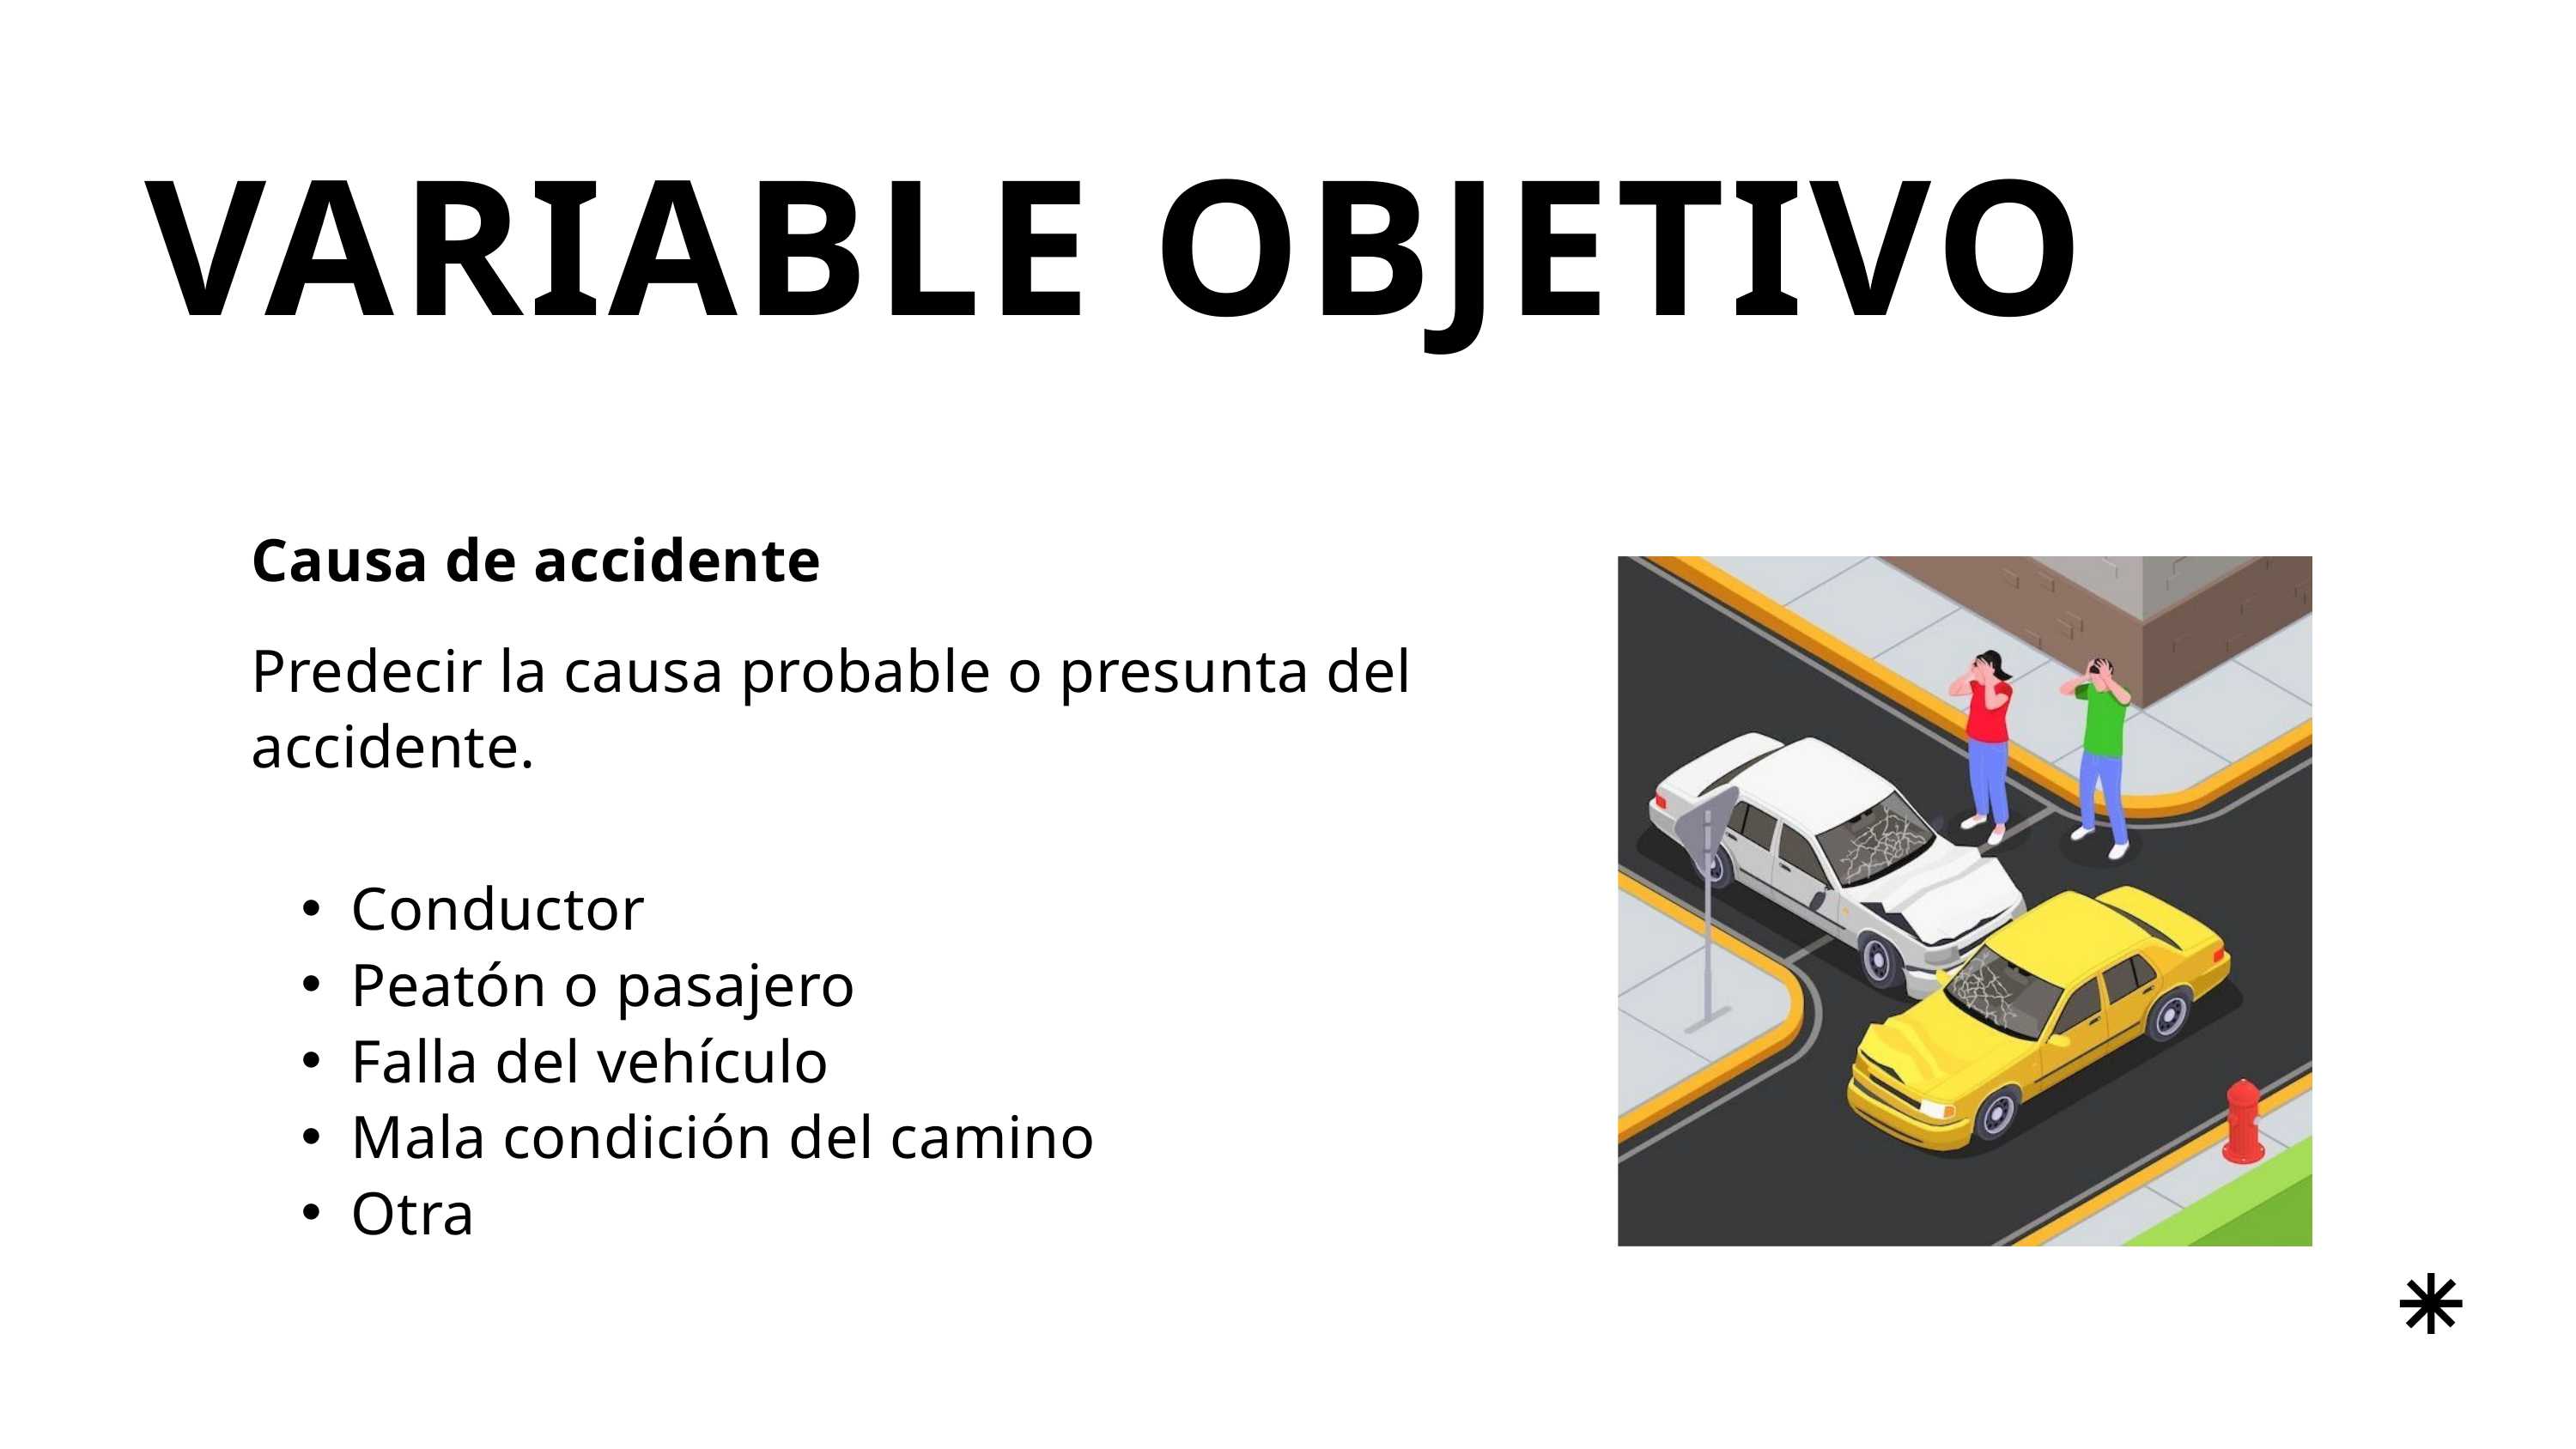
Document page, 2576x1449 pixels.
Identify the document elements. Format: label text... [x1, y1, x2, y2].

text_box VARIABLE OBJETIVO [144, 187, 2312, 354]
text_box [1618, 556, 2312, 1246]
text_box [2399, 1273, 2463, 1335]
text_box Conductor Peatón o pasajero Falla del vehículo Mala condición del camino Otra [251, 865, 1324, 1246]
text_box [251, 520, 1480, 778]
